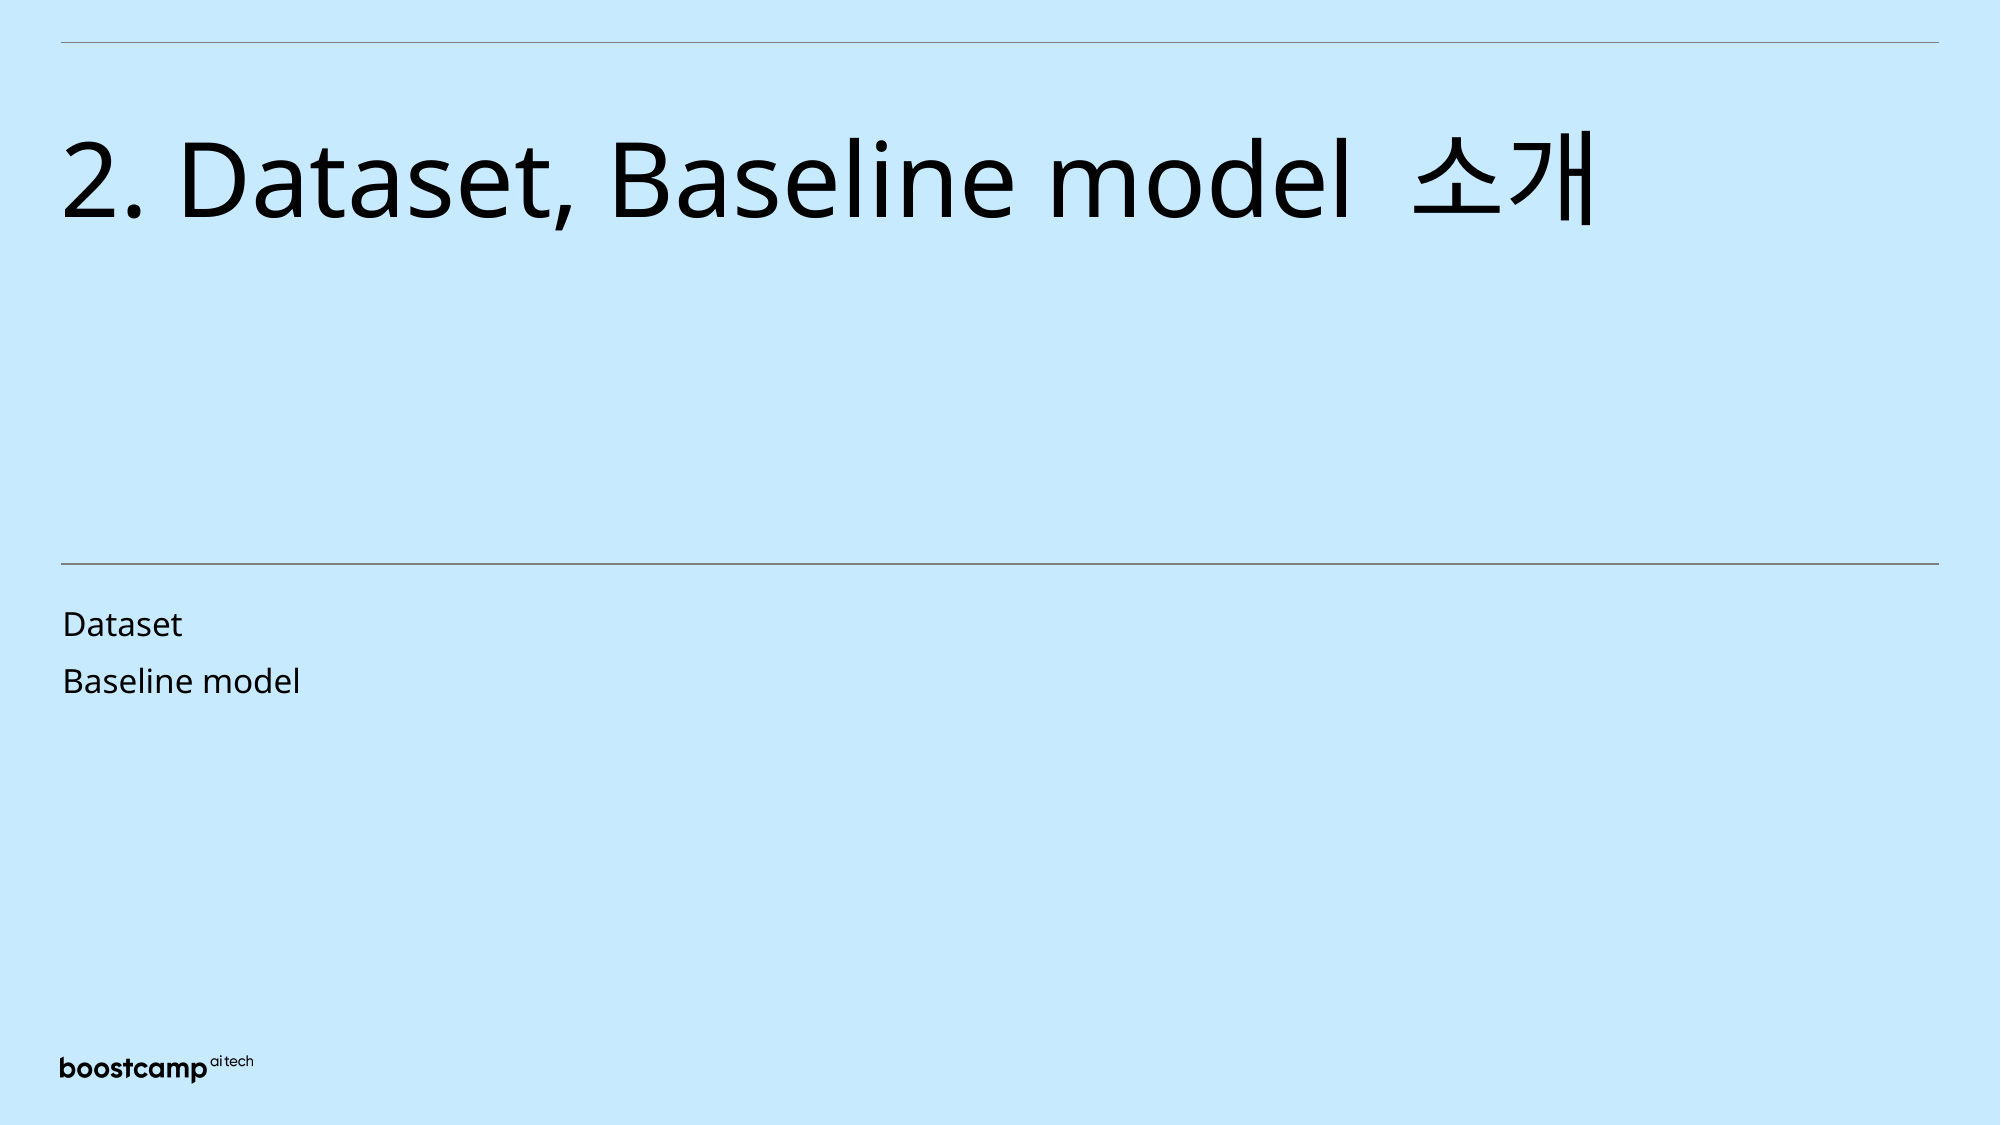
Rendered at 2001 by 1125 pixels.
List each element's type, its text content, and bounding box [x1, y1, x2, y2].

text_box Dataset Baseline model [47, 578, 464, 708]
text_box 2. Dataset, Baseline model 소개 [45, 68, 1856, 246]
picture [60, 1055, 253, 1084]
